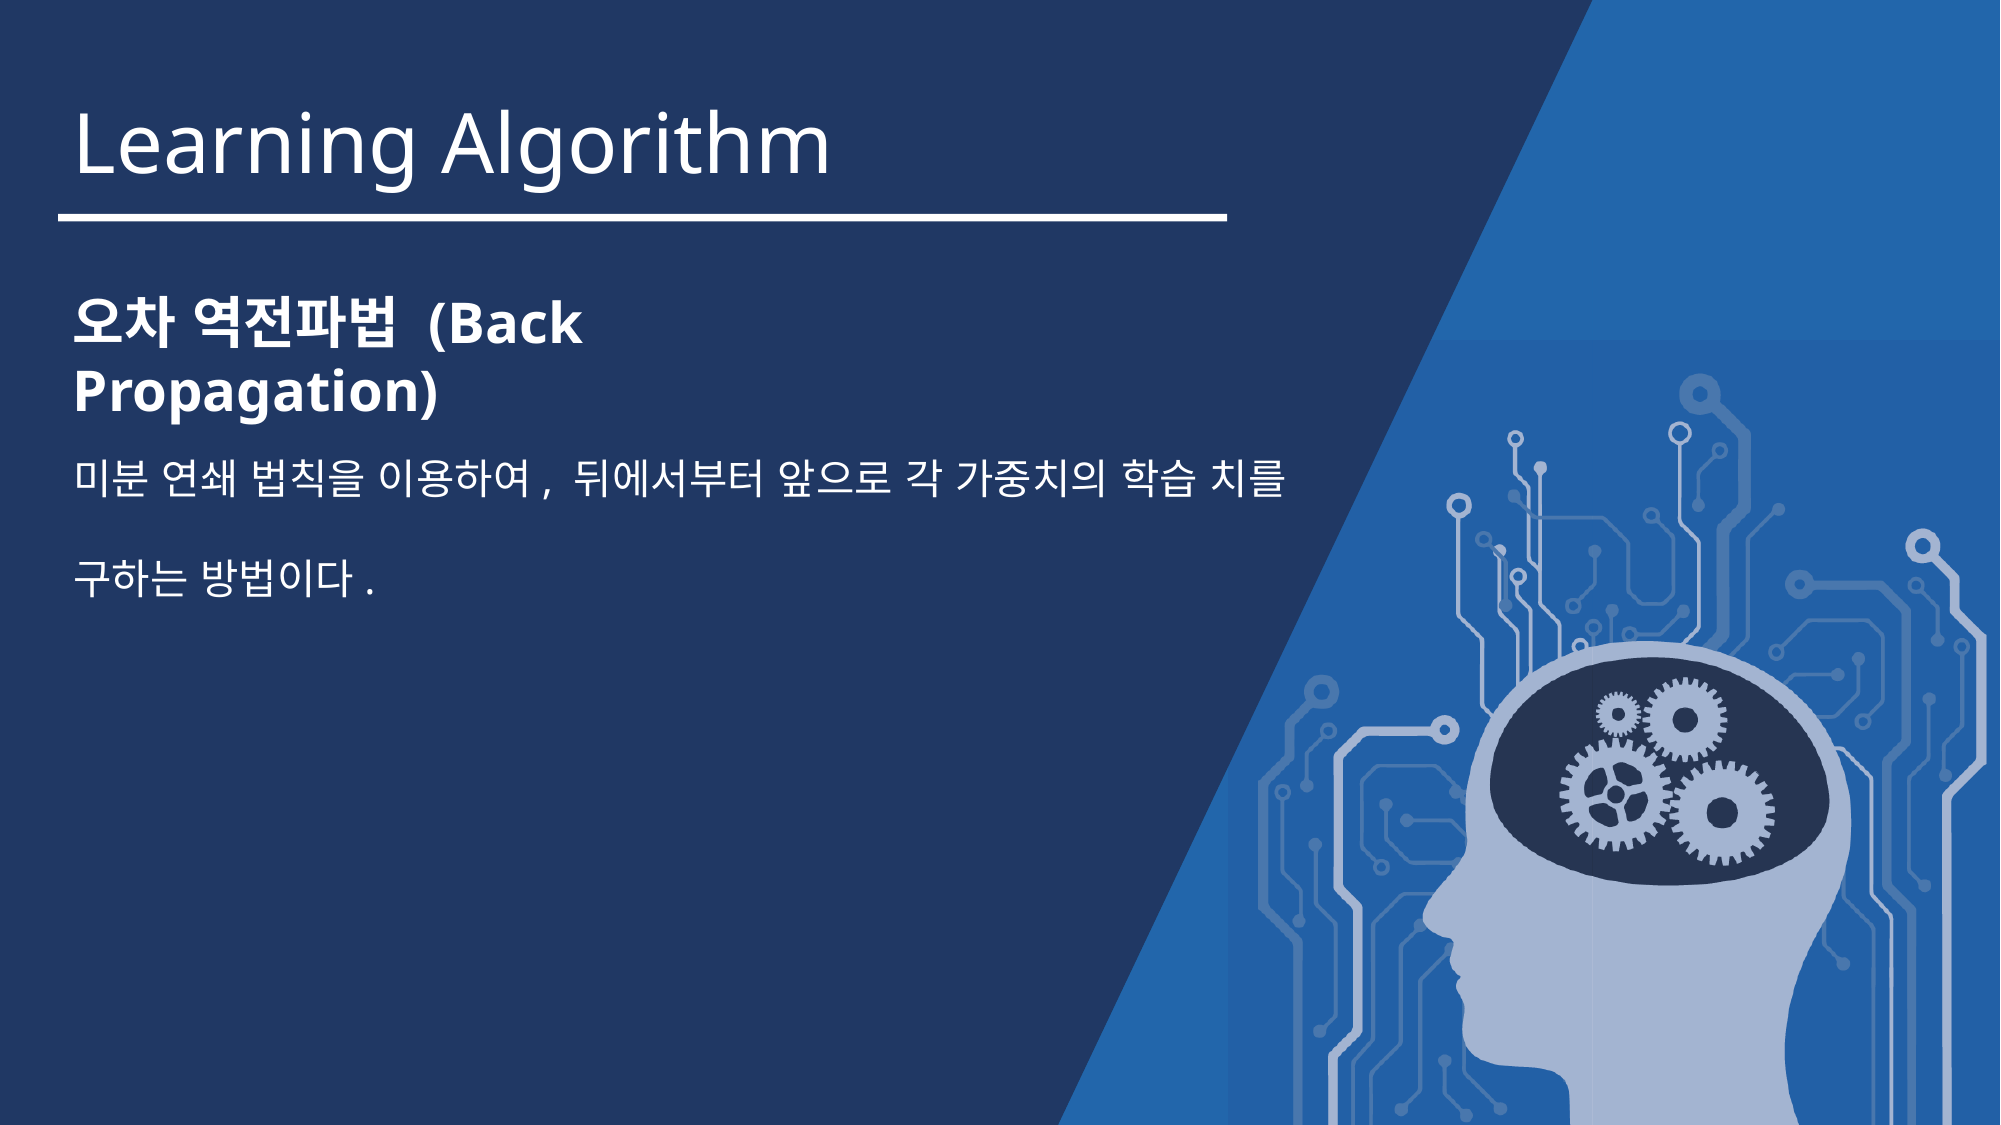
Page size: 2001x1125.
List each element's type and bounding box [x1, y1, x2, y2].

text_box [1593, 0, 2000, 1125]
text_box [0, 0, 1593, 1125]
